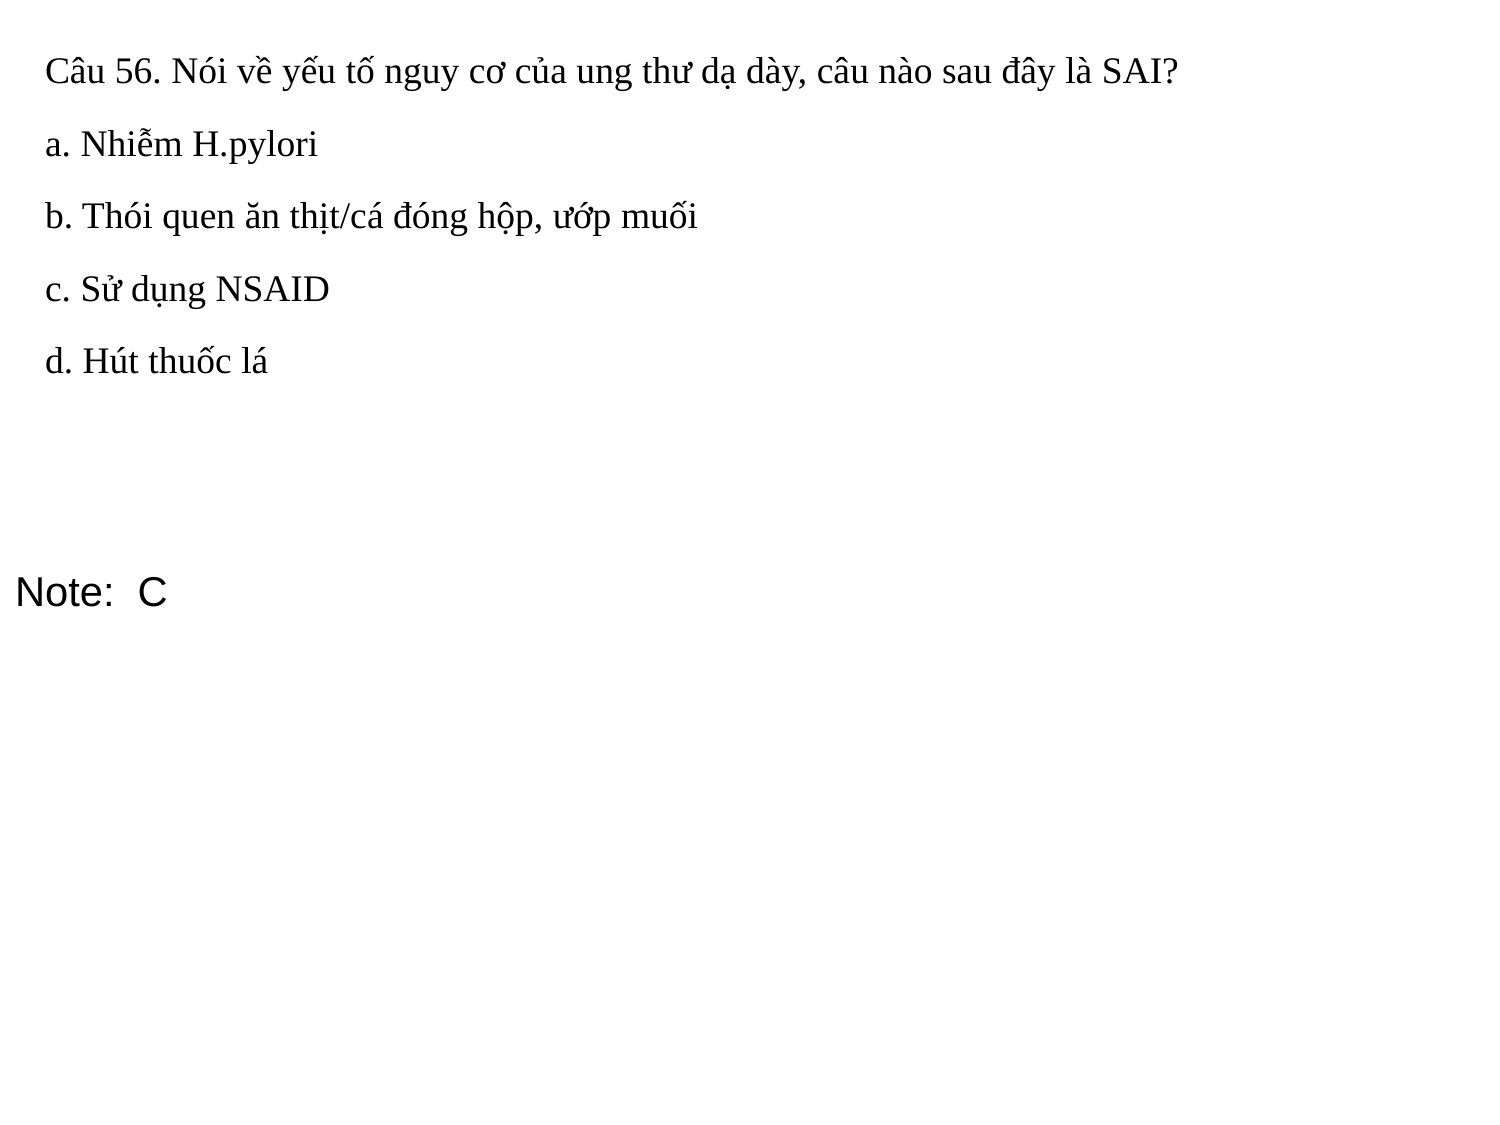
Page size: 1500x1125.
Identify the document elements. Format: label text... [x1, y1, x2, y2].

subtitle Note: C [0, 562, 1500, 1094]
text_box Câu 56. Nói về yếu tố nguy cơ của ung thư dạ dày, câu nào sau đây là SAI? a. Nhiễm H.pylori b. Thói quen ăn thịt/cá đóng hộp, ướp muối c. Sử dụng NSAID d. Hút thuốc lá [30, 31, 1396, 389]
